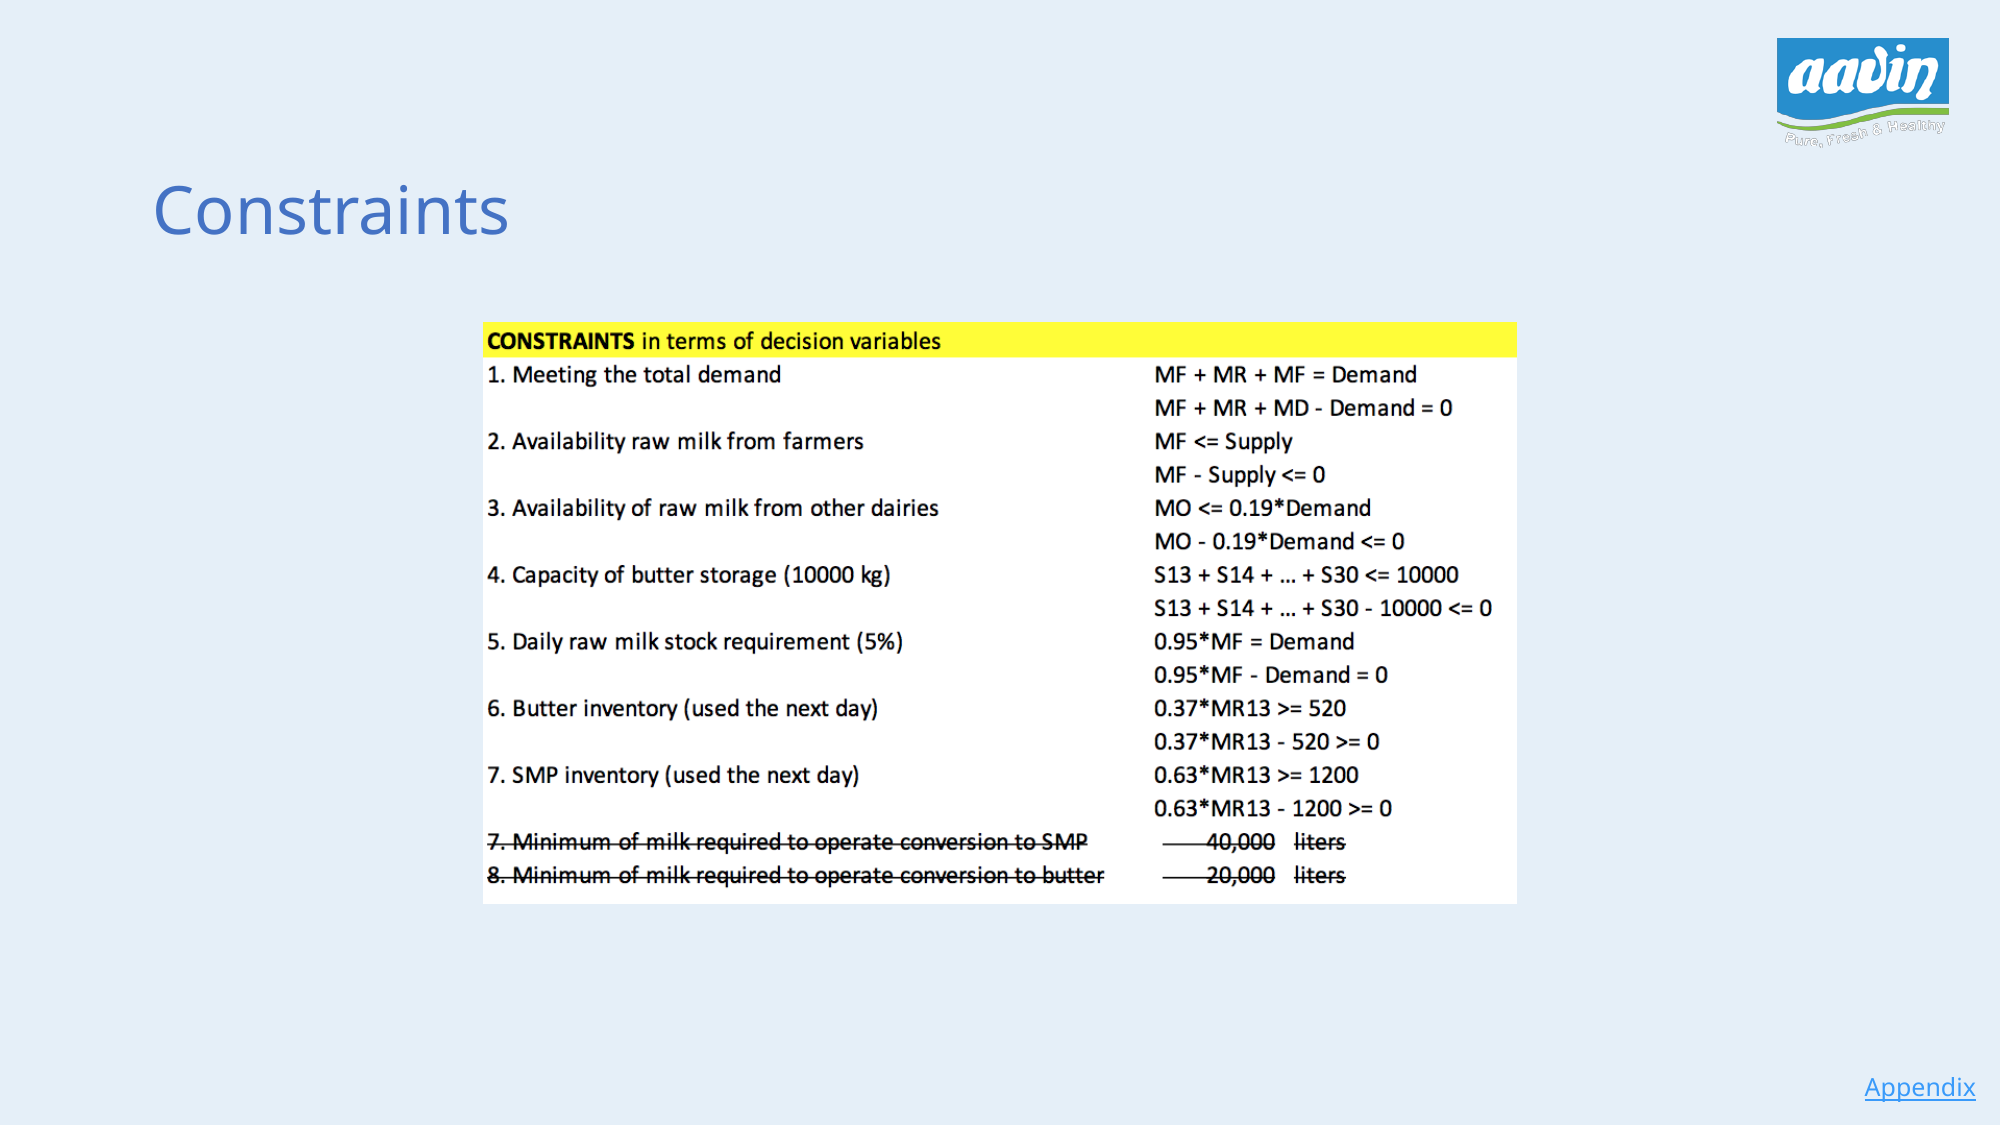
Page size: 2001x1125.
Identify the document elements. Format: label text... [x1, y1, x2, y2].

text_box Appendix [1733, 1064, 1991, 1114]
picture [483, 322, 1517, 904]
picture [1775, 37, 1950, 150]
text_box Constraints [137, 104, 1863, 323]
